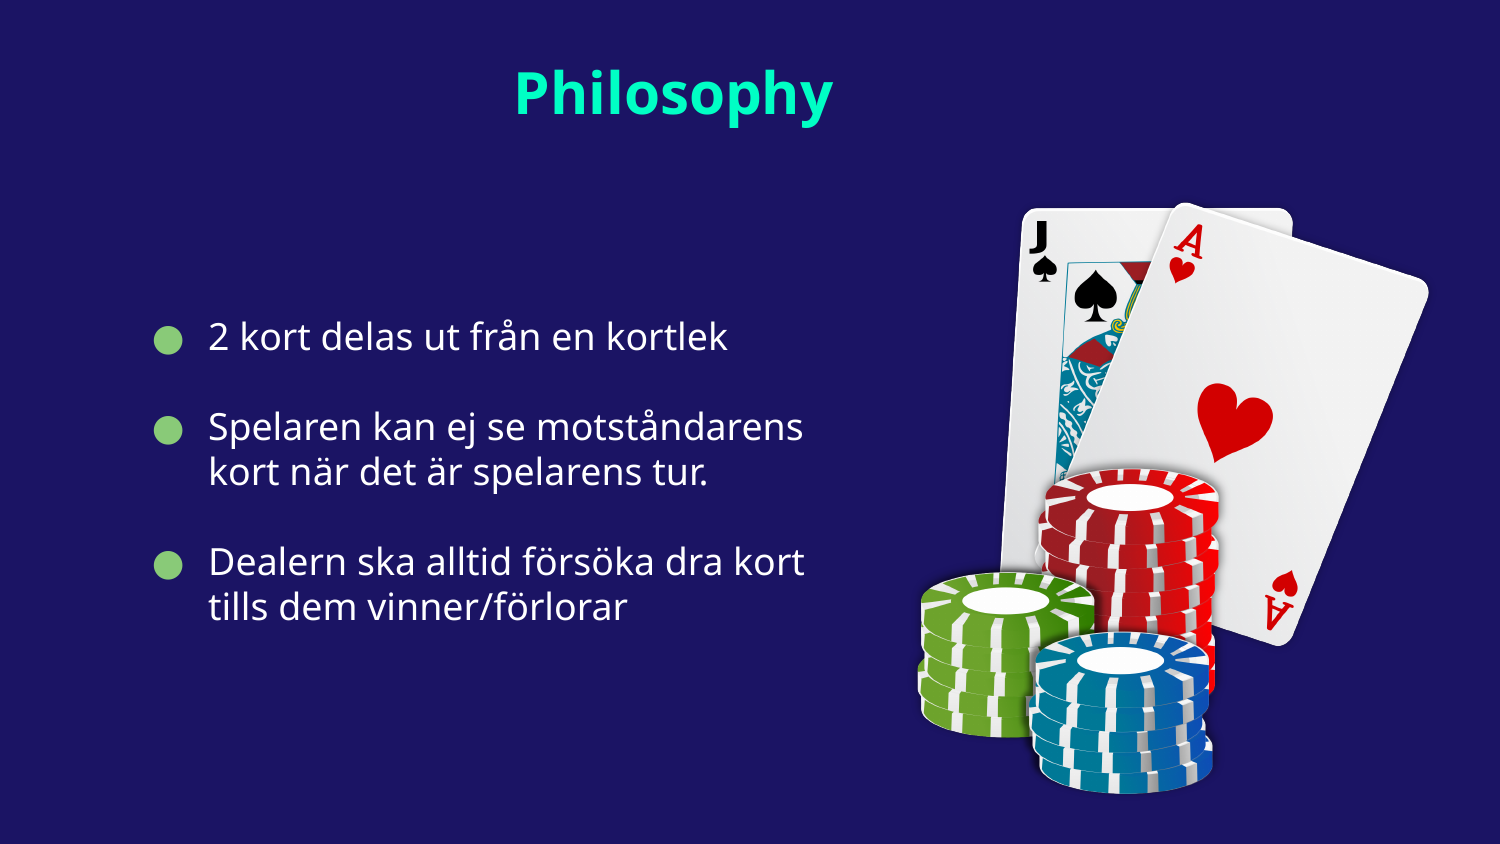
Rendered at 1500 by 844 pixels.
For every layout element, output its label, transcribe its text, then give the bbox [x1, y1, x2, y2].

title Philosophy [390, 40, 957, 151]
picture [888, 175, 1456, 819]
text_box 2 kort delas ut från en kortlek Spelaren kan ej se motståndarens kort när det är spelarens tur. Dealern ska alltid försöka dra kort tills dem vinner/förlorar [118, 298, 865, 689]
